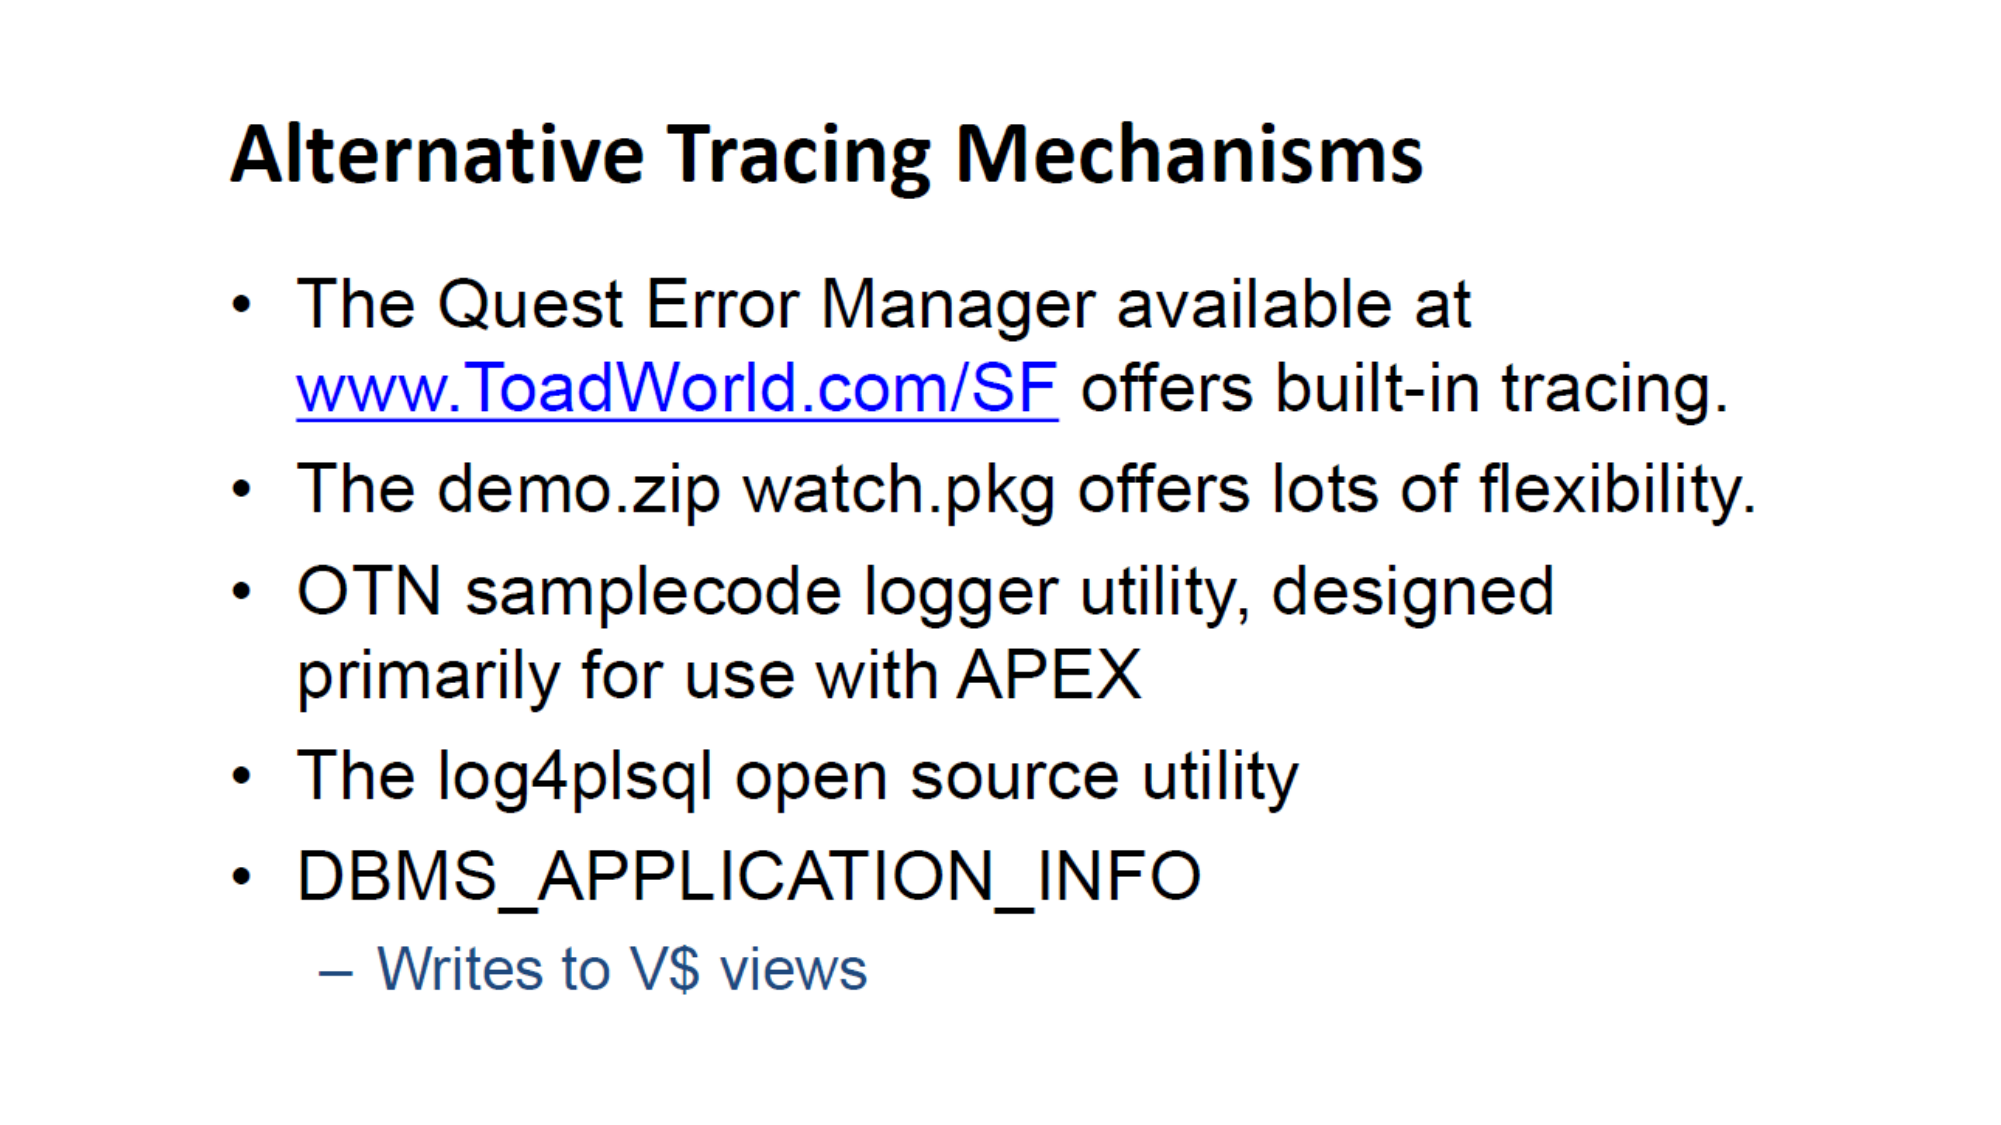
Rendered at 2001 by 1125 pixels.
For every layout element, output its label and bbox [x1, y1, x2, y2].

picture [223, 92, 1777, 1033]
